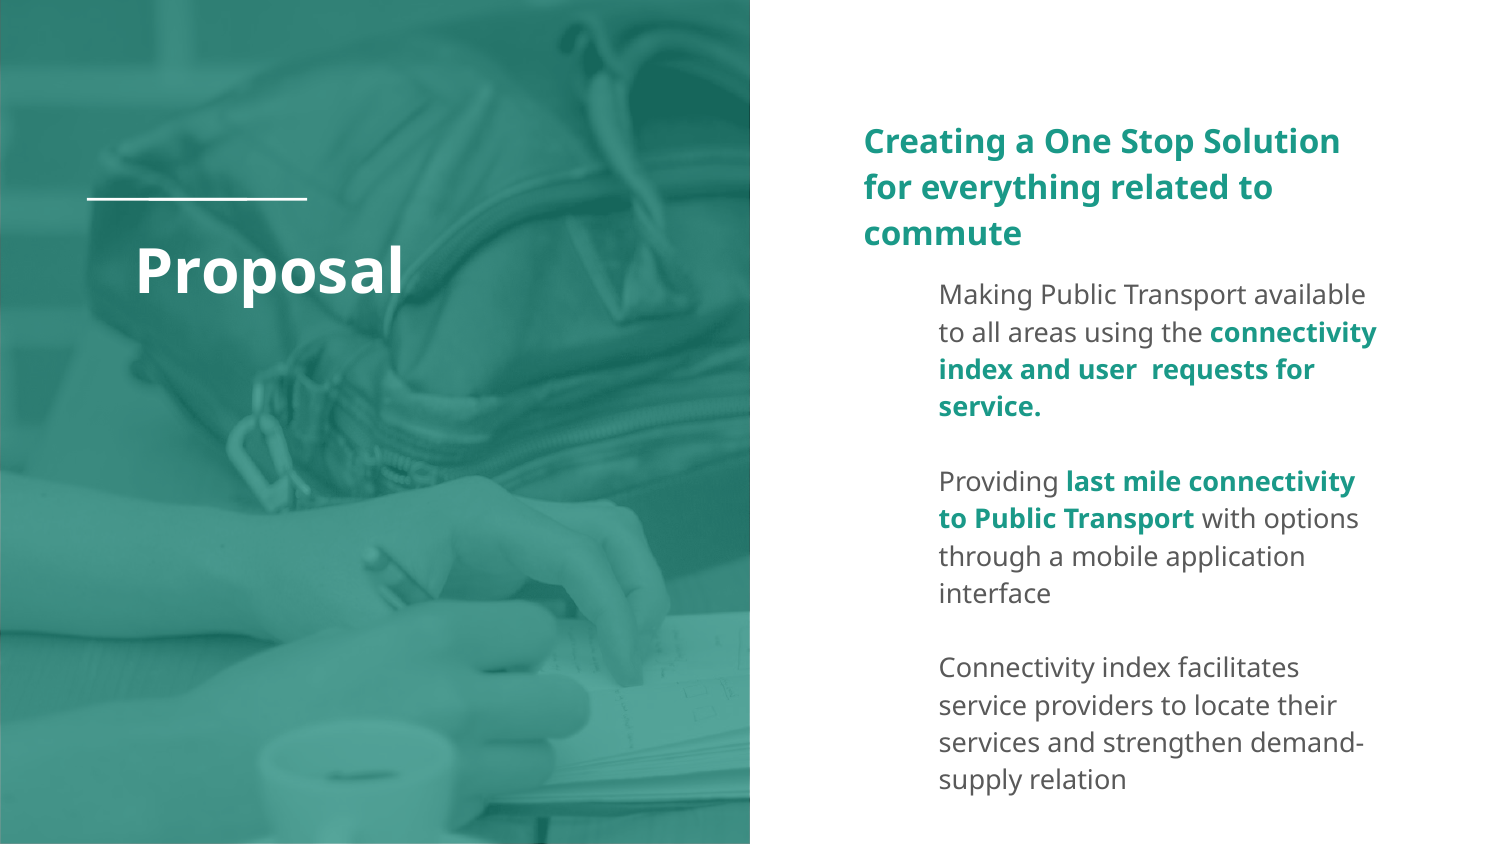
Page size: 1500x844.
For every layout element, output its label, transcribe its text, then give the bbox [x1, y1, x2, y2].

list Creating a One Stop Solution for everything related to commute Making Public Transport available to all areas using the connectivity index and user requests for service. Providing last mile connectivity to Public Transport with options through a mobile application interface Connectivity index facilitates service providers to locate their services and strengthen demand- supply relation [848, 99, 1403, 719]
title Proposal [119, 216, 662, 494]
